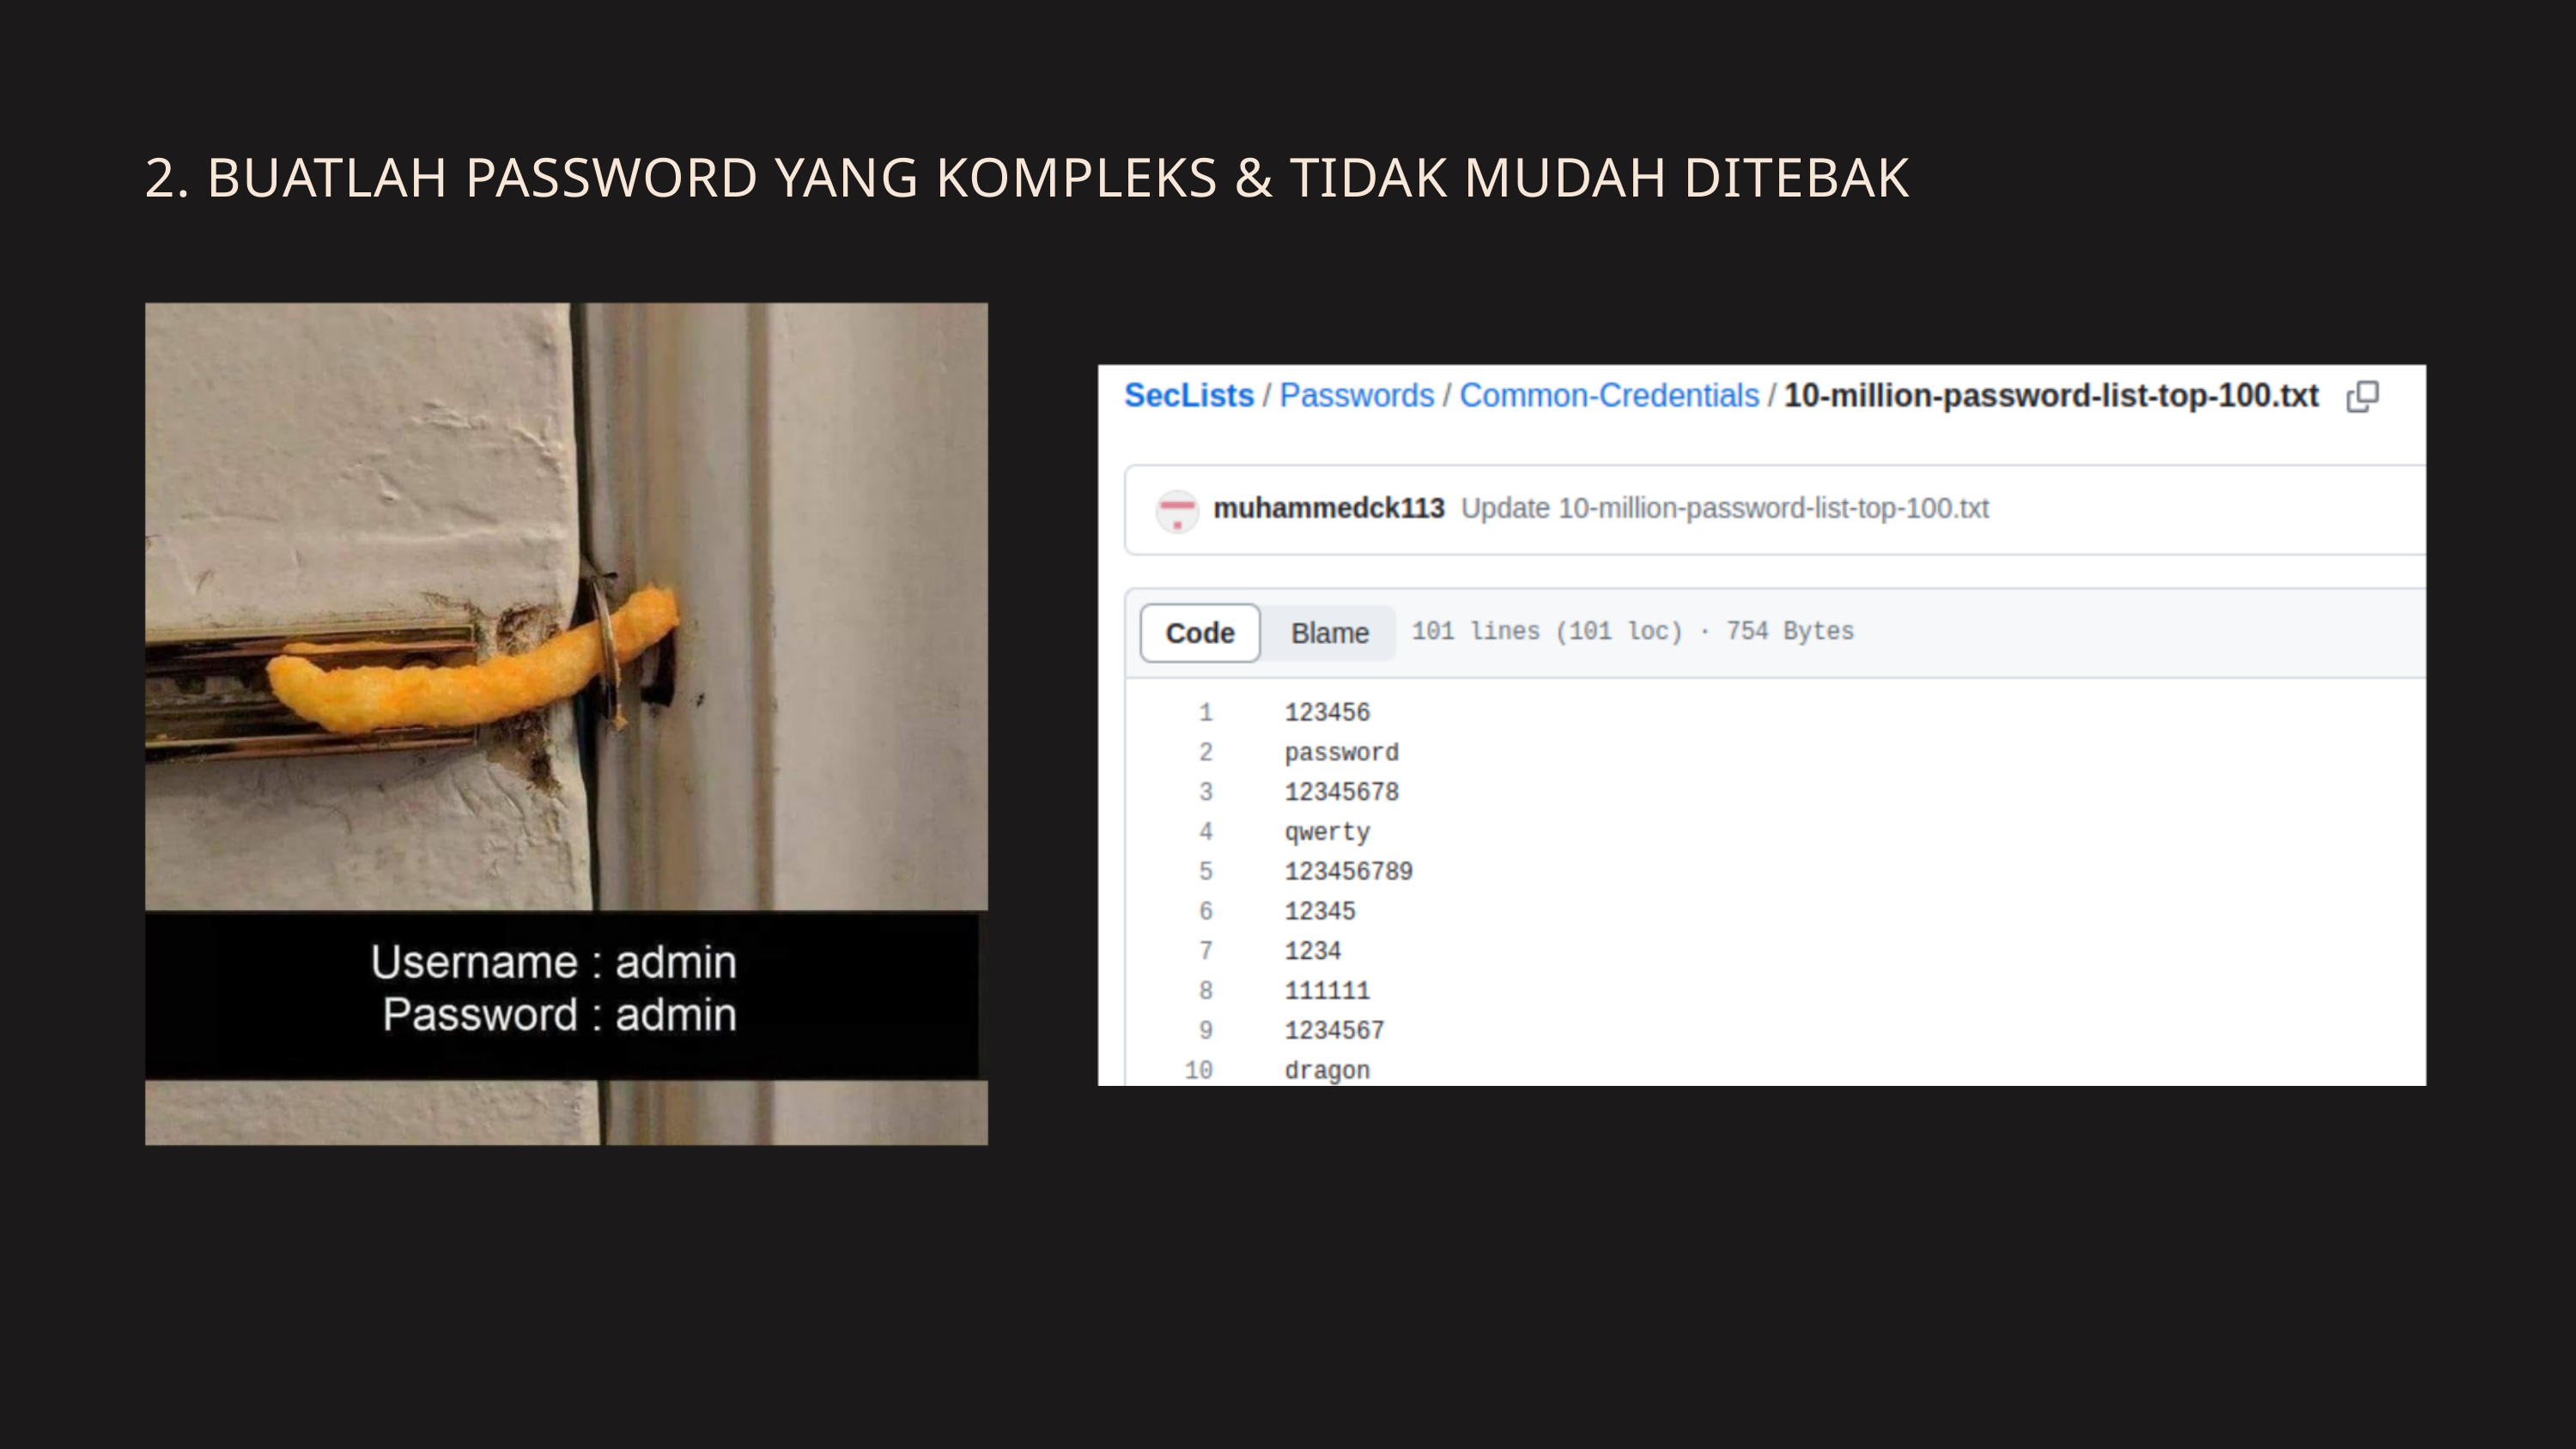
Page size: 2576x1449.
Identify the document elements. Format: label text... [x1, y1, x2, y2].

text_box [1097, 363, 2432, 1086]
text_box [144, 302, 993, 1147]
text_box 2. BUATLAH PASSWORD YANG KOMPLEKS & TIDAK MUDAH DITEBAK [144, 143, 2263, 209]
